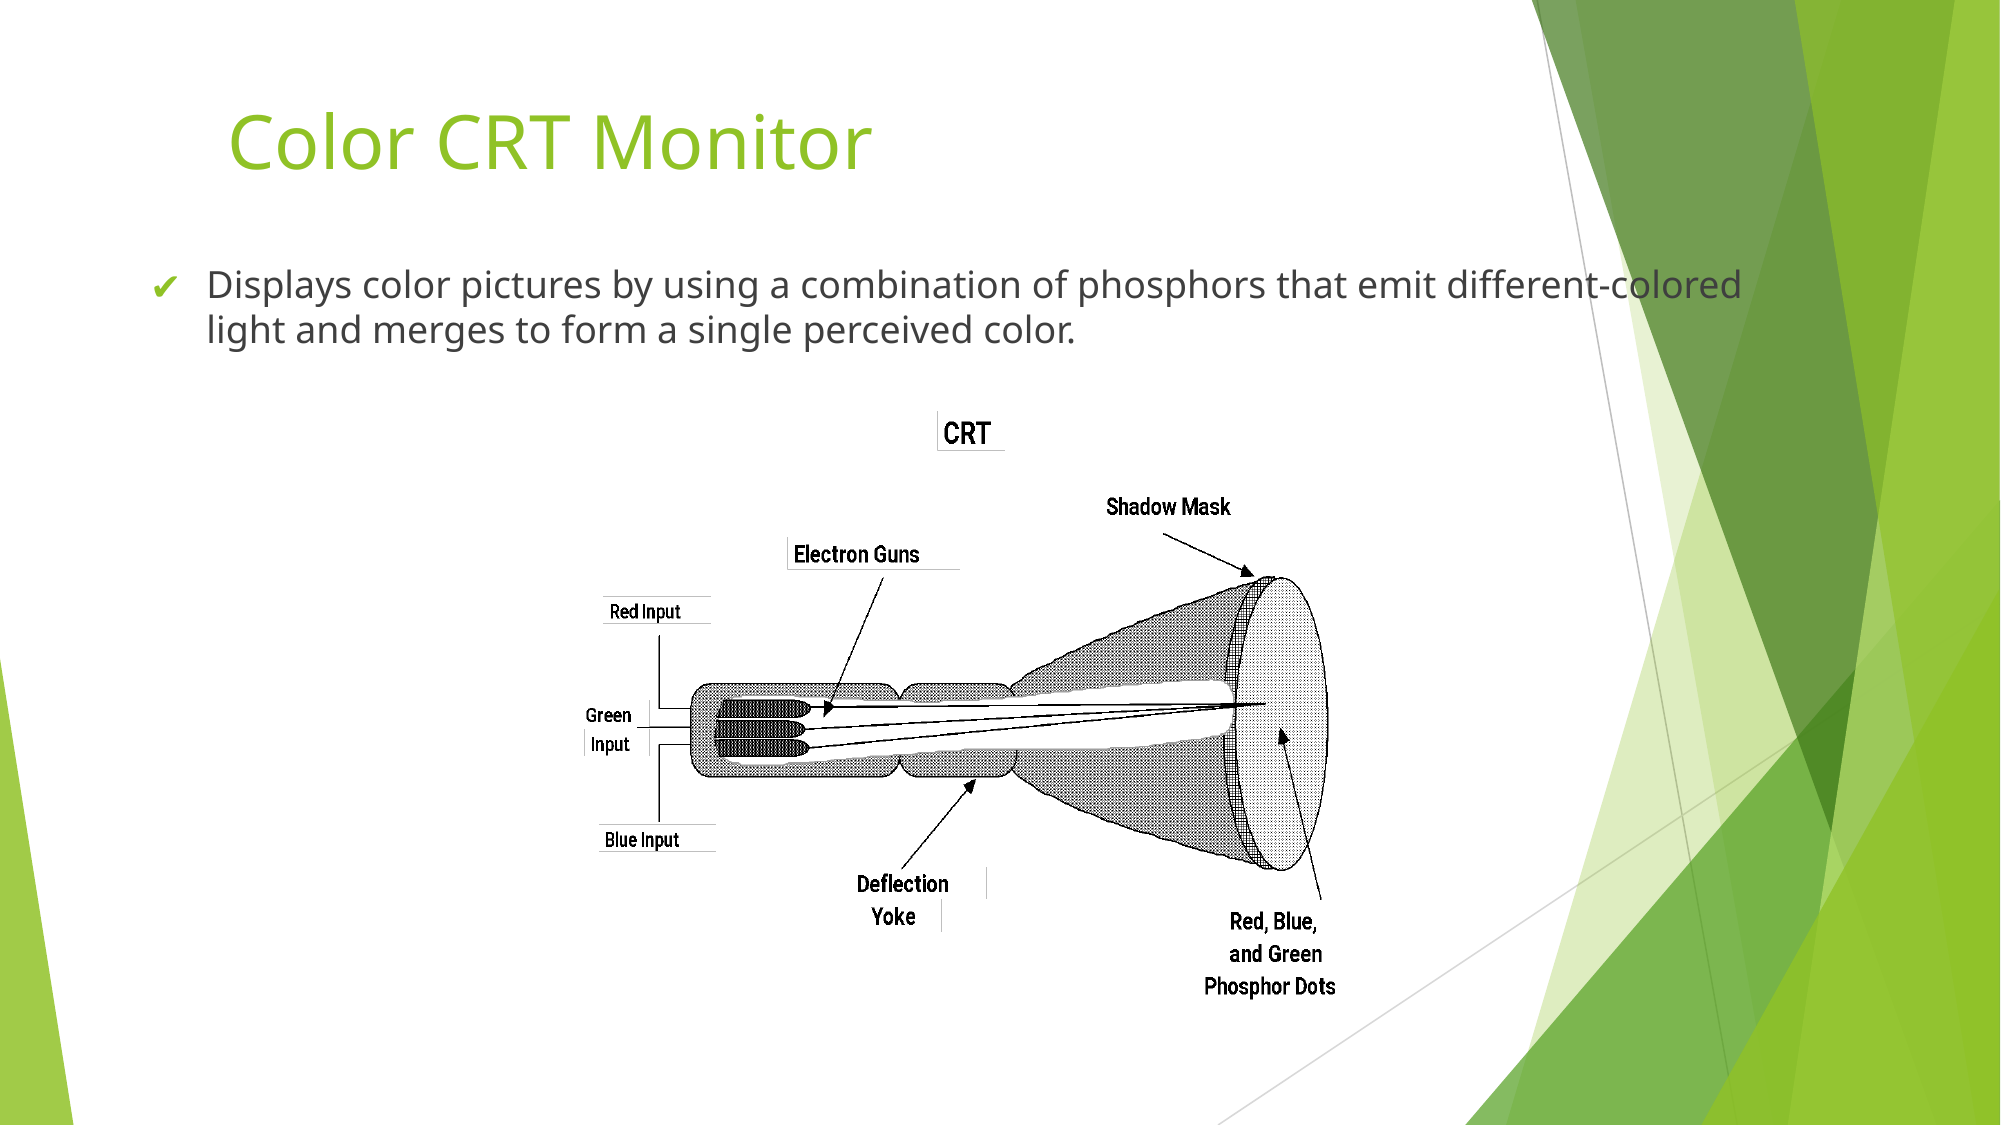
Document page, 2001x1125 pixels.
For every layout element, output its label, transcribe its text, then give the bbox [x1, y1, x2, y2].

title Color CRT Monitor [212, 87, 1788, 217]
picture [580, 406, 1375, 1006]
list Displays color pictures by using a combination of phosphors that emit different-colored light and merges to form a single perceived color. [135, 253, 1825, 391]
